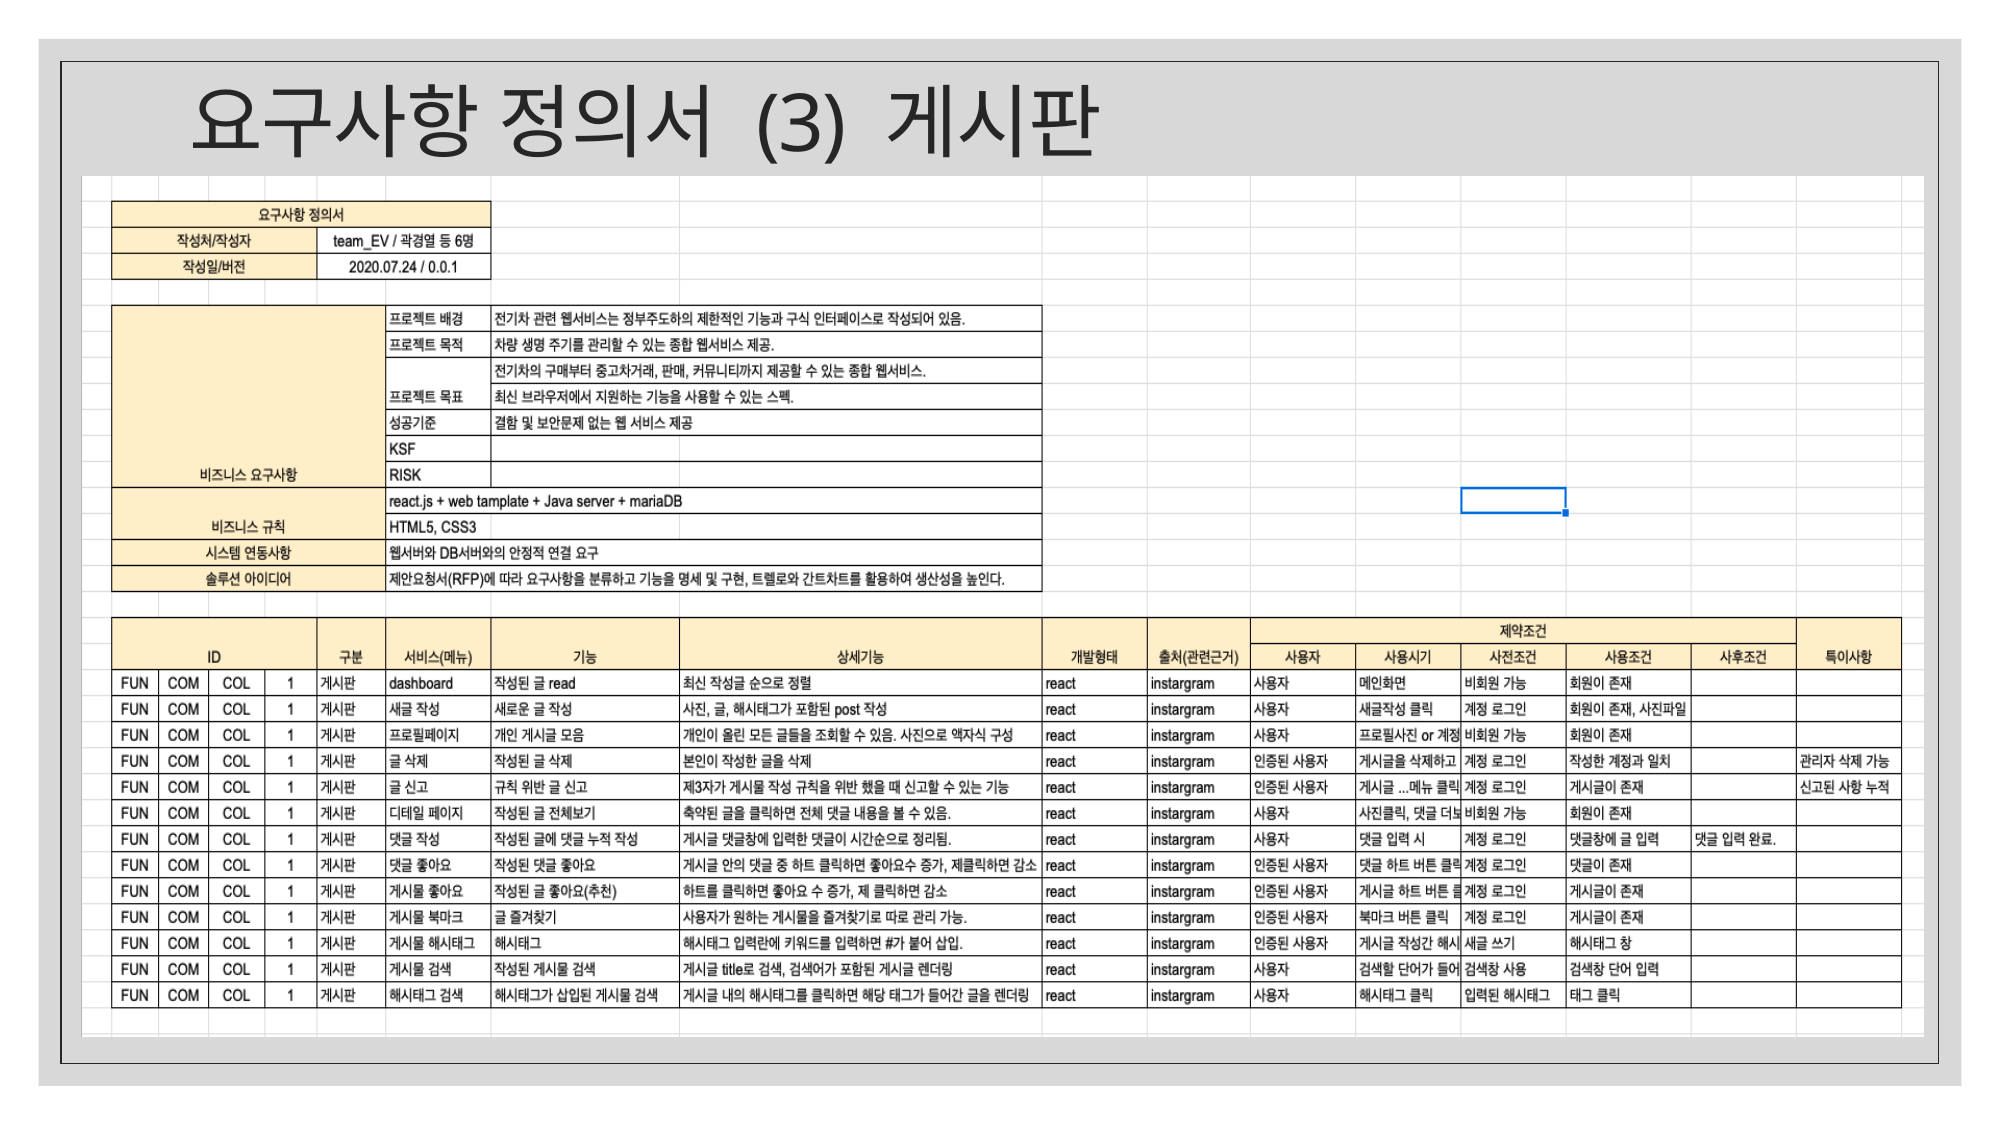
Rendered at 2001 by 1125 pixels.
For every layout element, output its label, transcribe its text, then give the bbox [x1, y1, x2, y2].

title 요구사항 정의서 (3) 게시판 [174, 75, 1825, 171]
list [81, 176, 1924, 1037]
